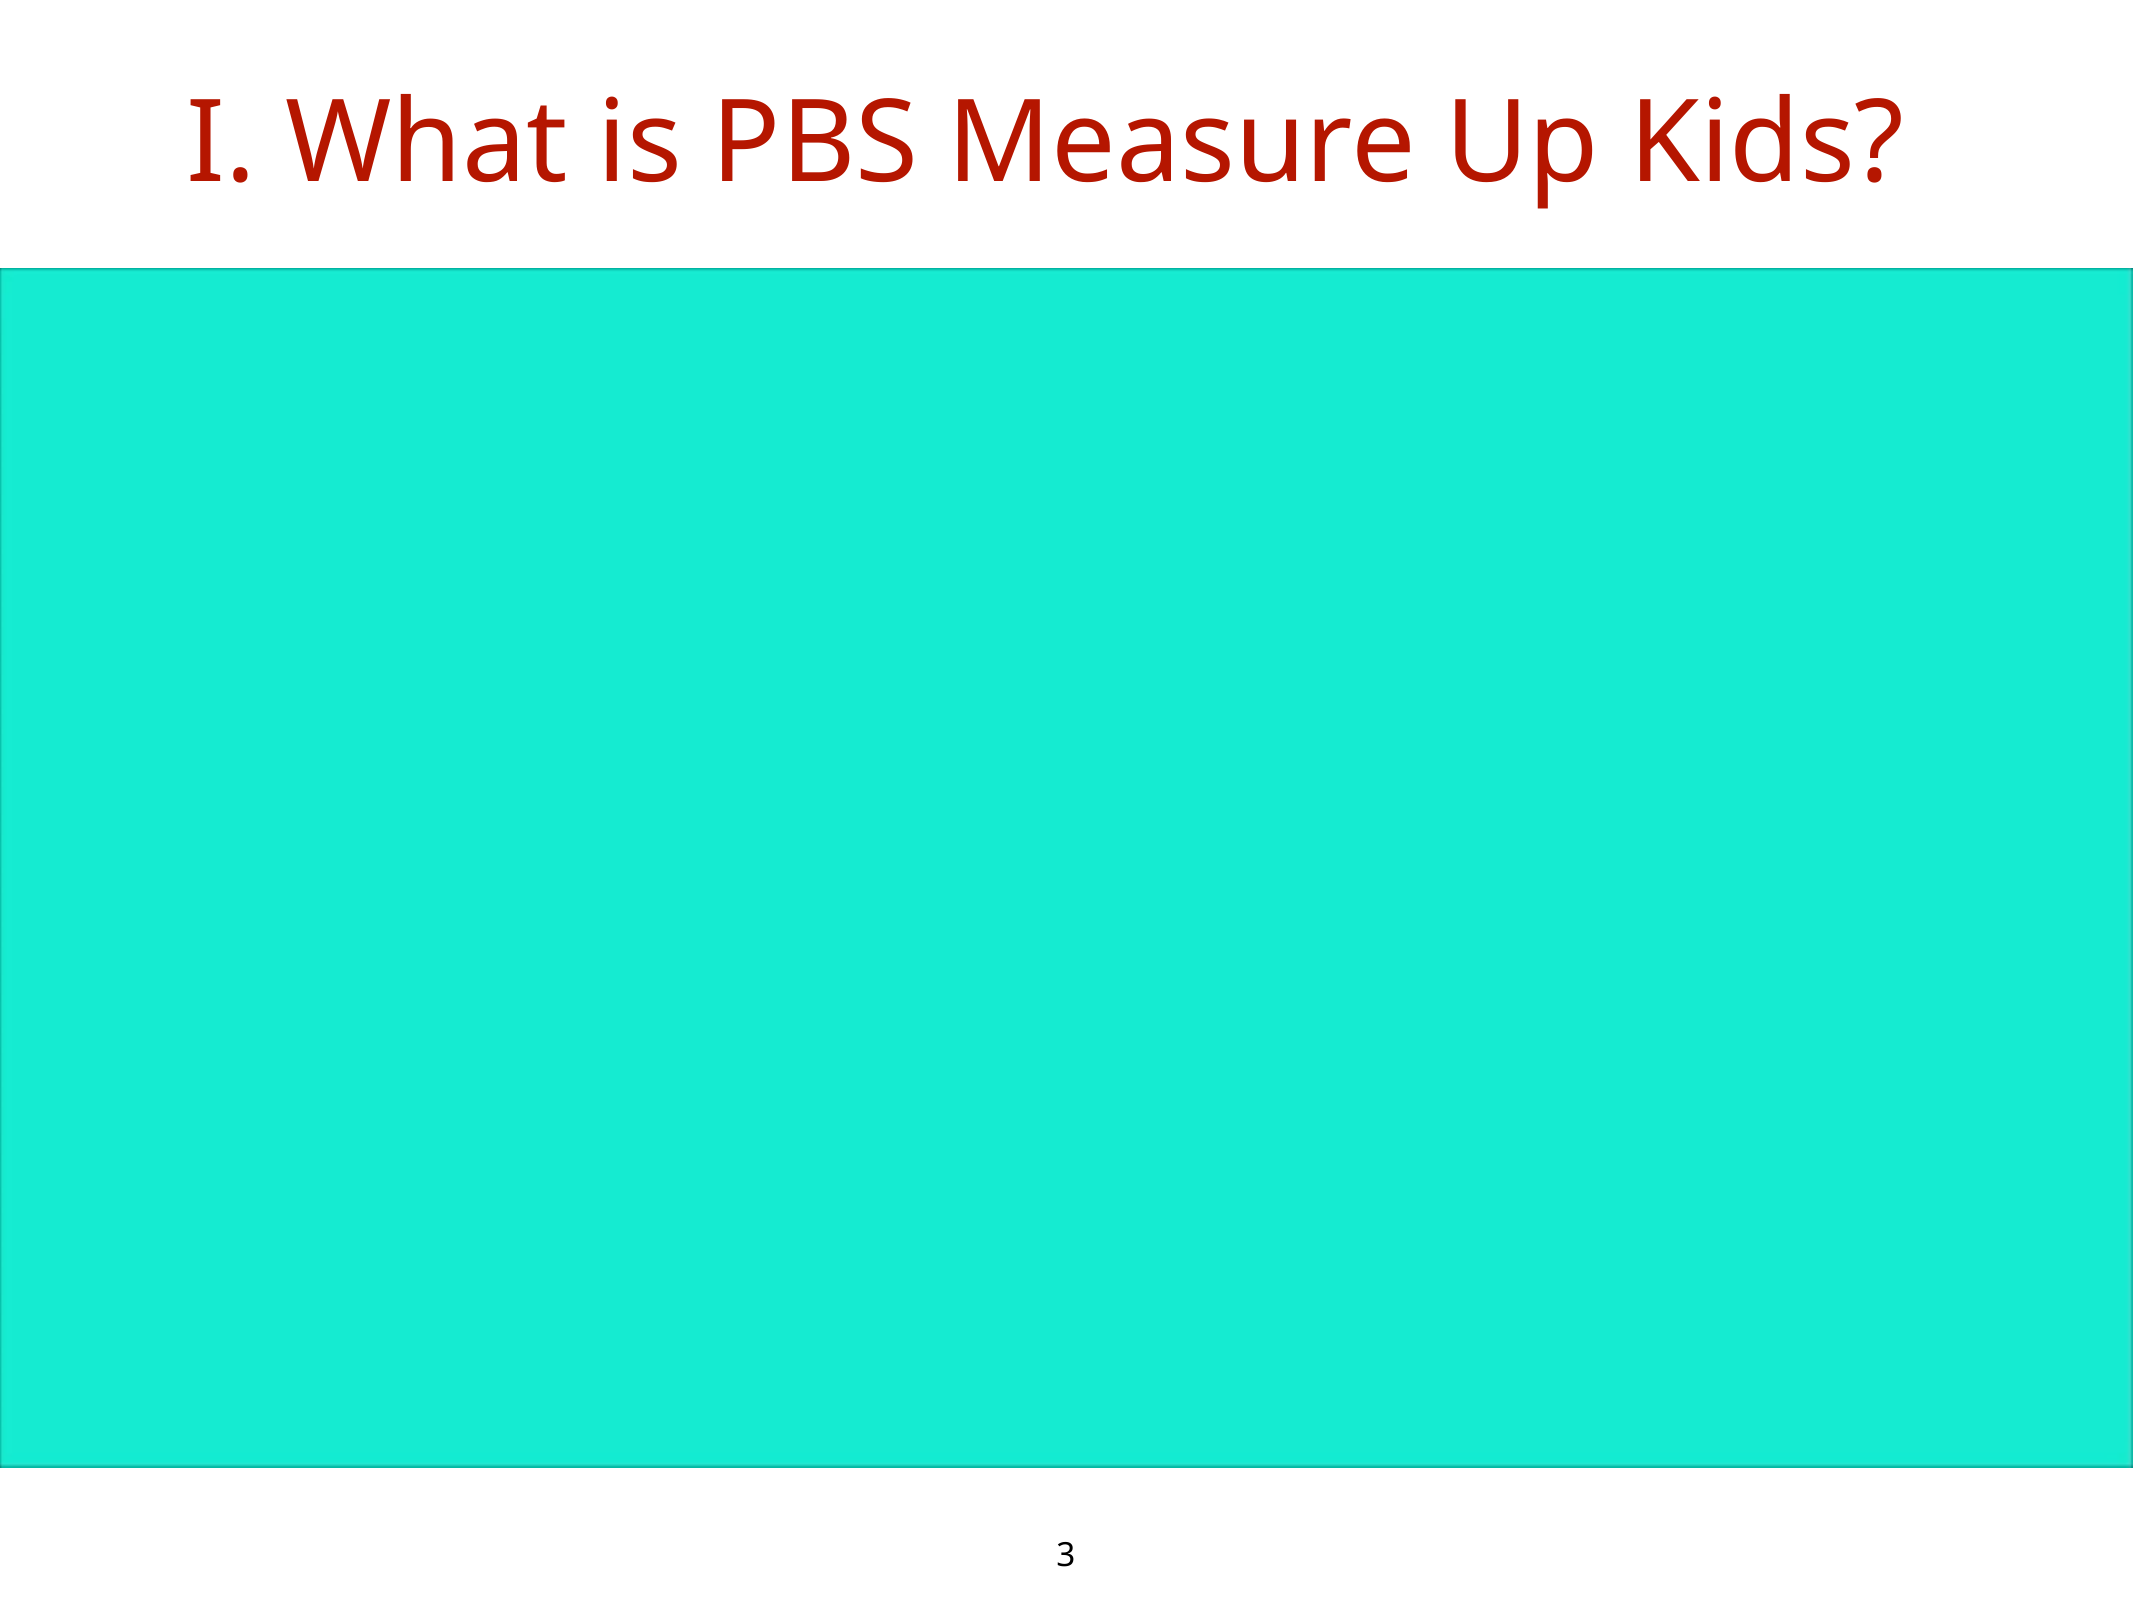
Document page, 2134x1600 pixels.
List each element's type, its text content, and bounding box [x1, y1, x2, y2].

text_box I. What is PBS Measure Up Kids? [178, 58, 1914, 213]
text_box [0, 267, 2134, 1469]
slide_number 3 [1046, 1524, 1086, 1579]
